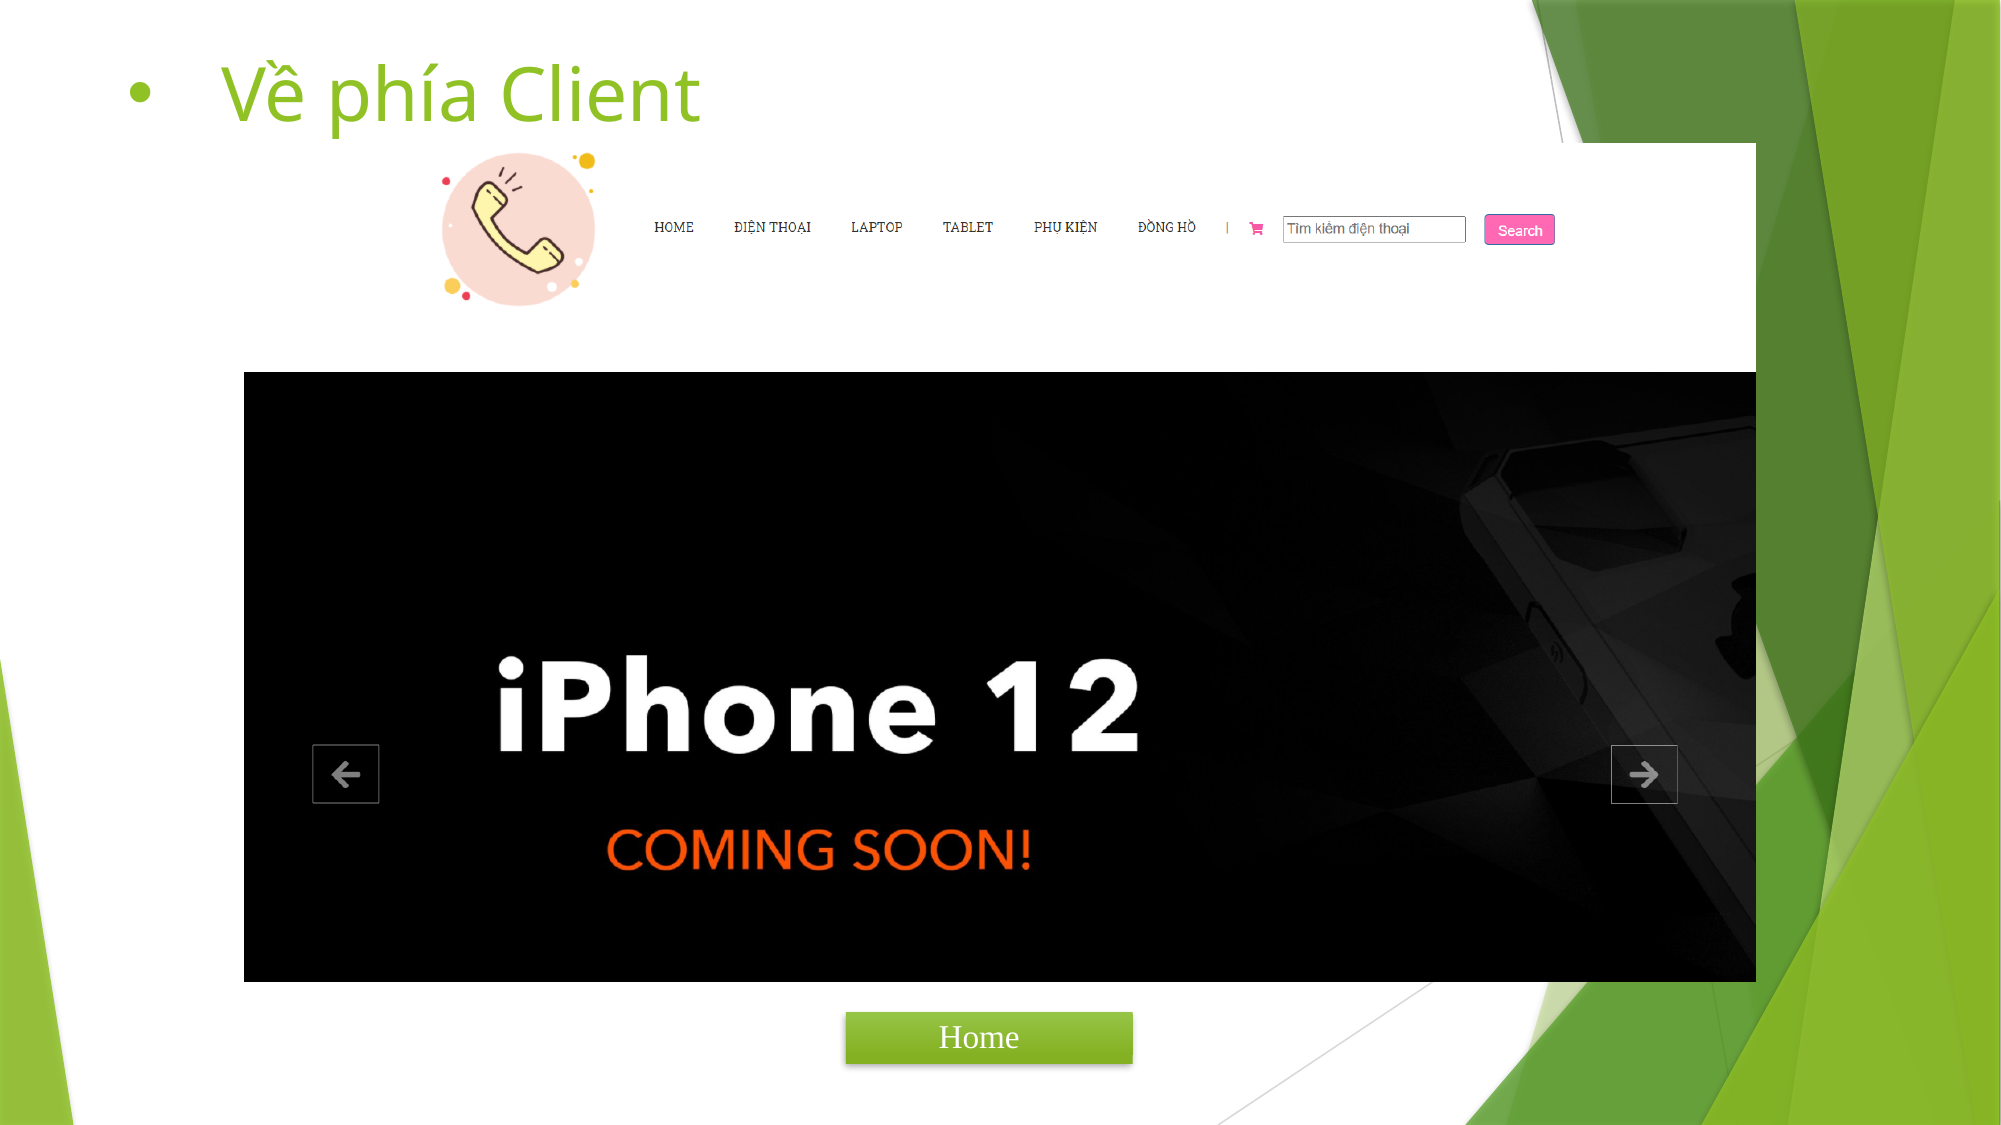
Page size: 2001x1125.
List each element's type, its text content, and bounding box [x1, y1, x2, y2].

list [243, 143, 1757, 982]
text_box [835, 1012, 1134, 1064]
title Về phía Client [112, 38, 1523, 256]
